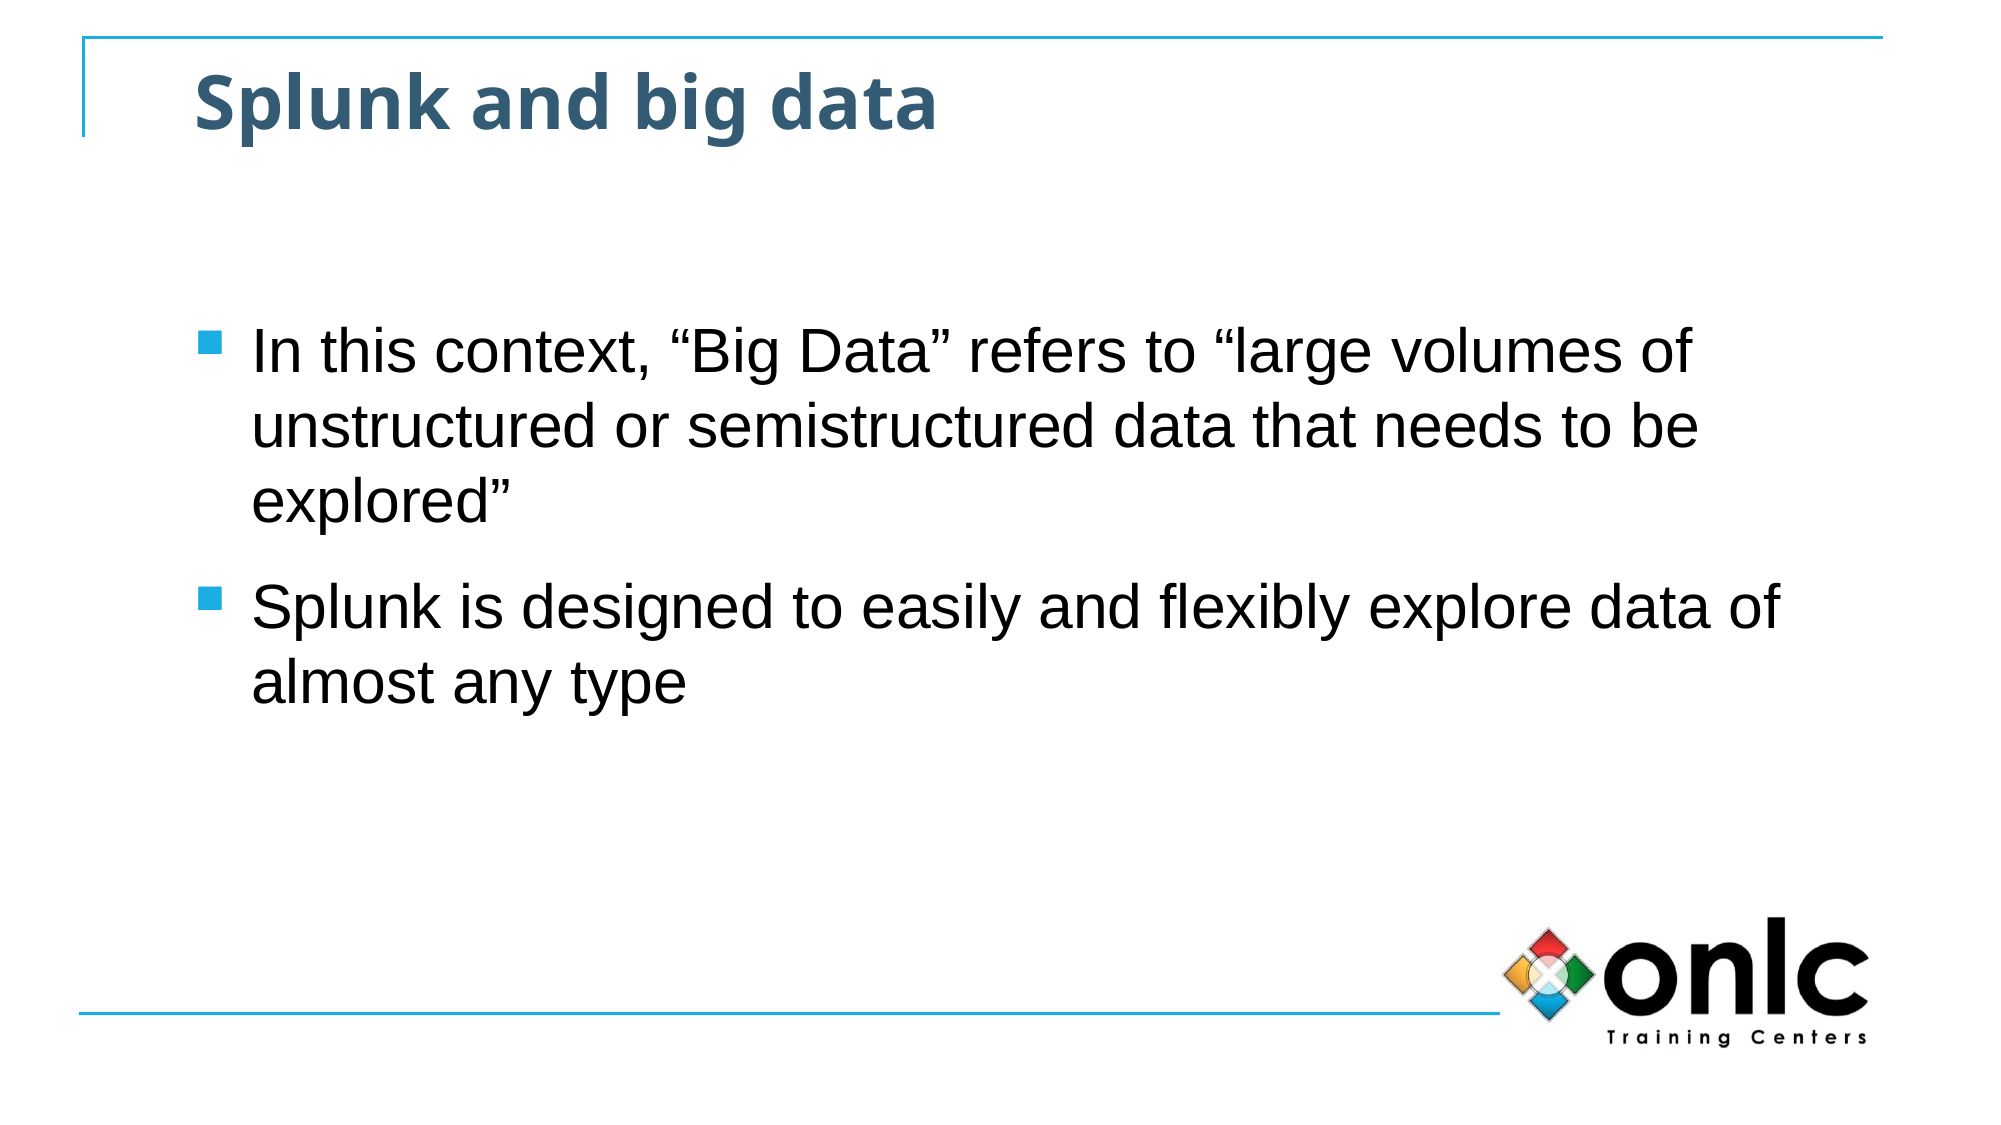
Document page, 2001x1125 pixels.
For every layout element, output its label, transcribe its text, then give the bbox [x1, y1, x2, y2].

picture [1500, 912, 1875, 1059]
title Splunk and big data [180, 47, 1830, 285]
list In this context, “Big Data” refers to “large volumes of unstructured or semistructured data that needs to be explored” Splunk is designed to easily and flexibly explore data of almost any type [180, 302, 1830, 963]
